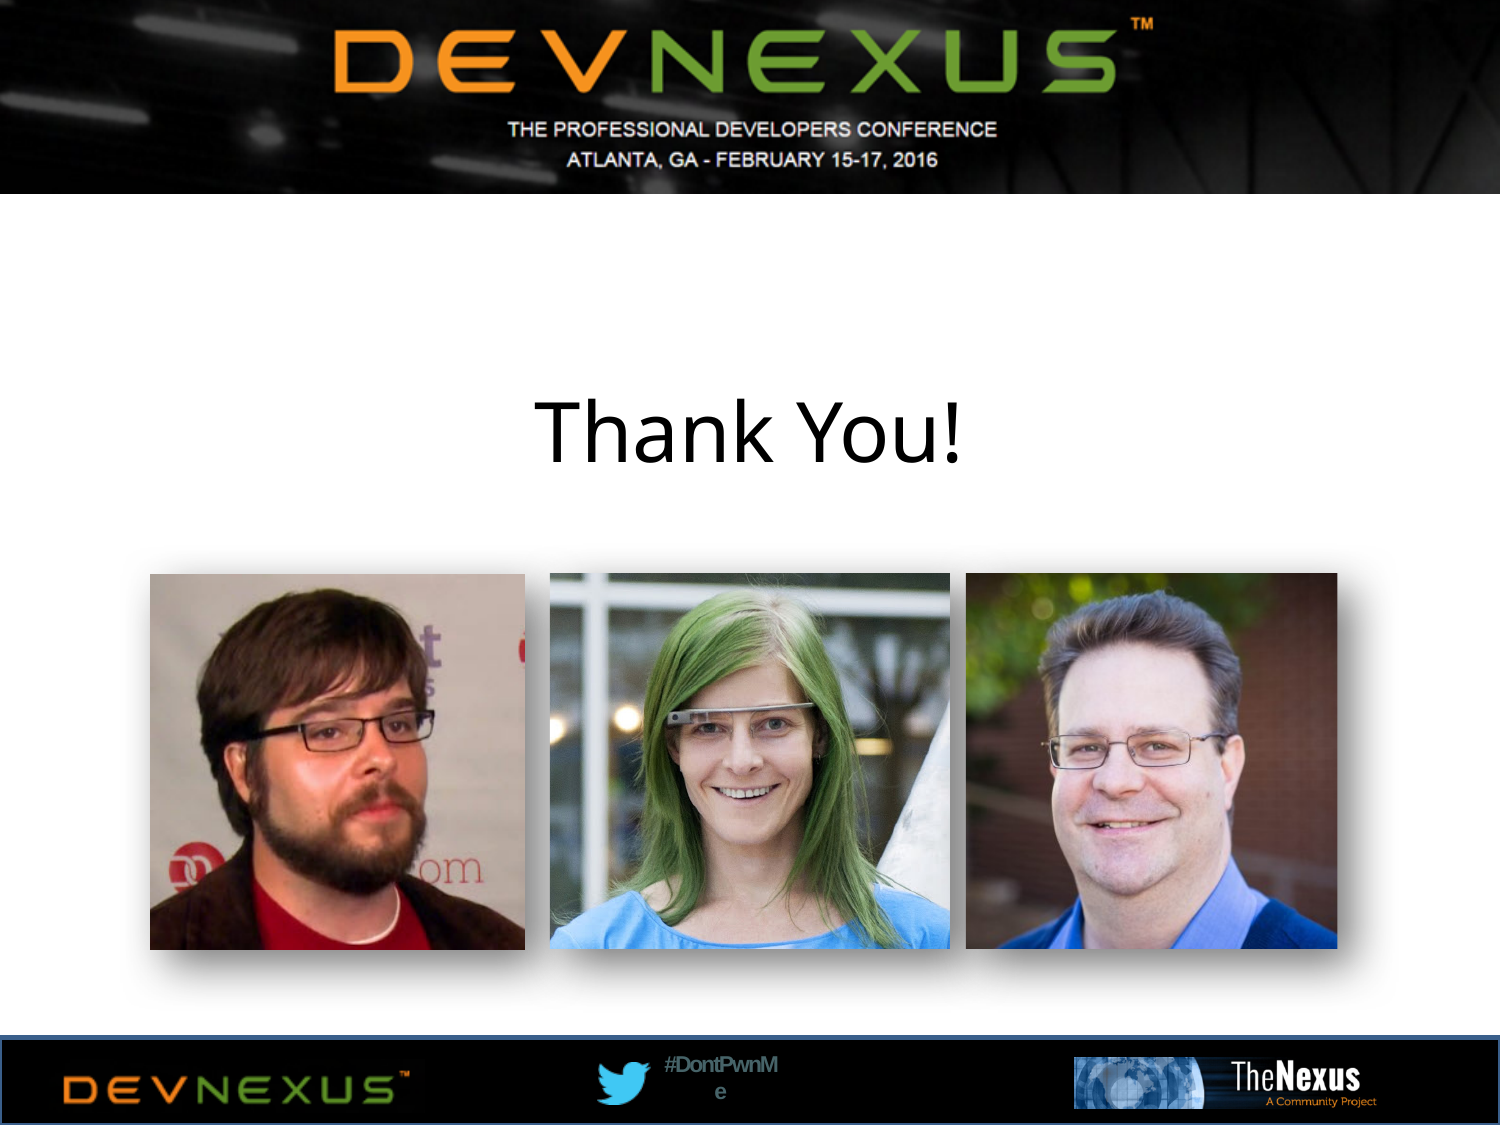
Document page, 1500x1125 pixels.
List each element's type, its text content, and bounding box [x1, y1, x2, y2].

picture [0, 0, 1500, 194]
picture [597, 1062, 651, 1105]
picture [49, 1059, 425, 1113]
text_box Thank You! [0, 371, 1500, 487]
picture [1074, 1057, 1388, 1109]
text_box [149, 573, 1338, 951]
